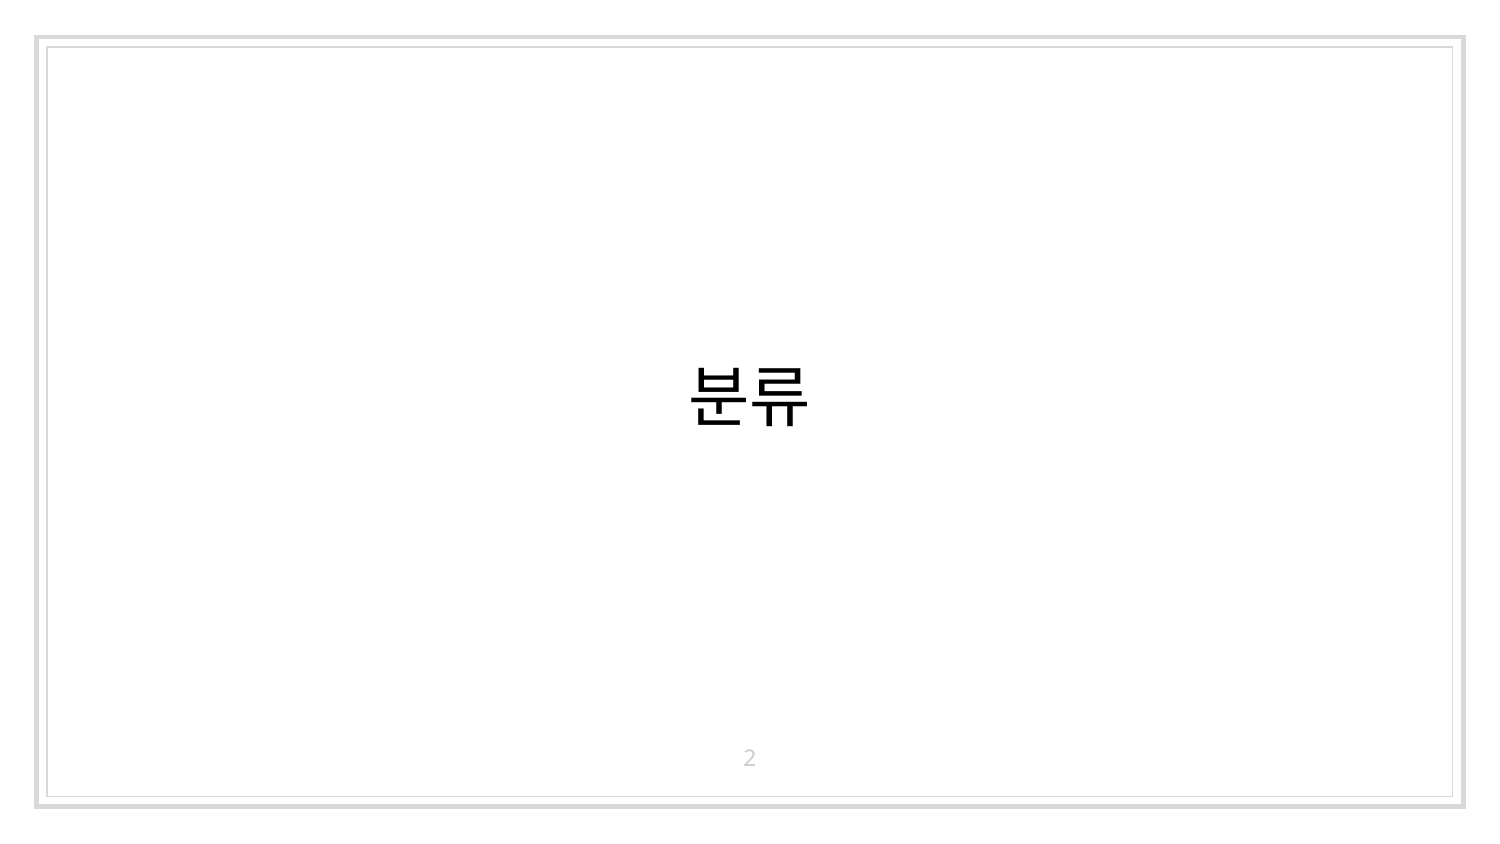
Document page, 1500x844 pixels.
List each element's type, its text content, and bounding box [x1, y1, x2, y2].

slide_number 2 [705, 725, 795, 790]
title 분류 [265, 259, 1235, 450]
